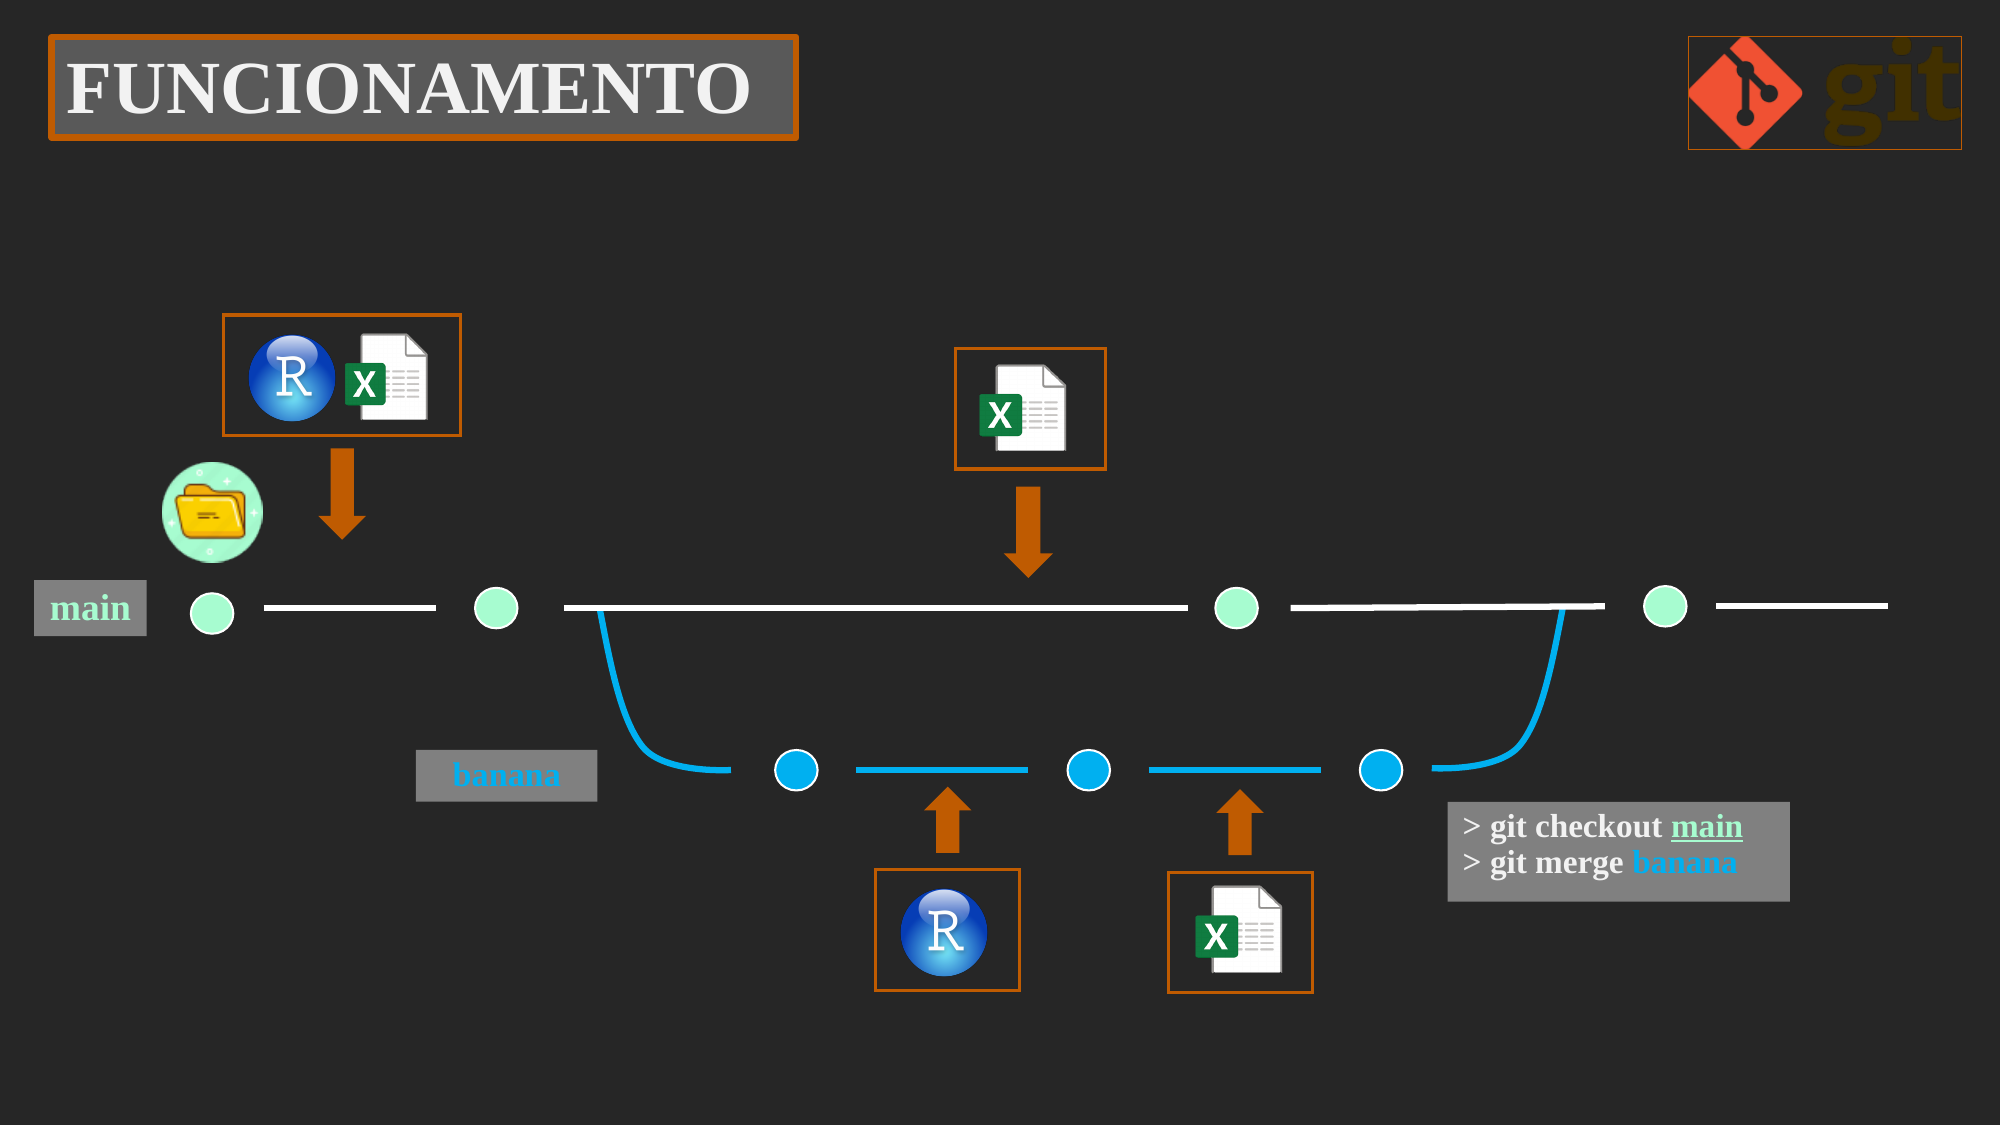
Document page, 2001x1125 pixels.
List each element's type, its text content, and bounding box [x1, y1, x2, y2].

text_box FUNCIONAMENTO [51, 37, 797, 138]
picture [1688, 36, 1962, 150]
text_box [162, 314, 1889, 993]
text_box main [34, 580, 147, 637]
